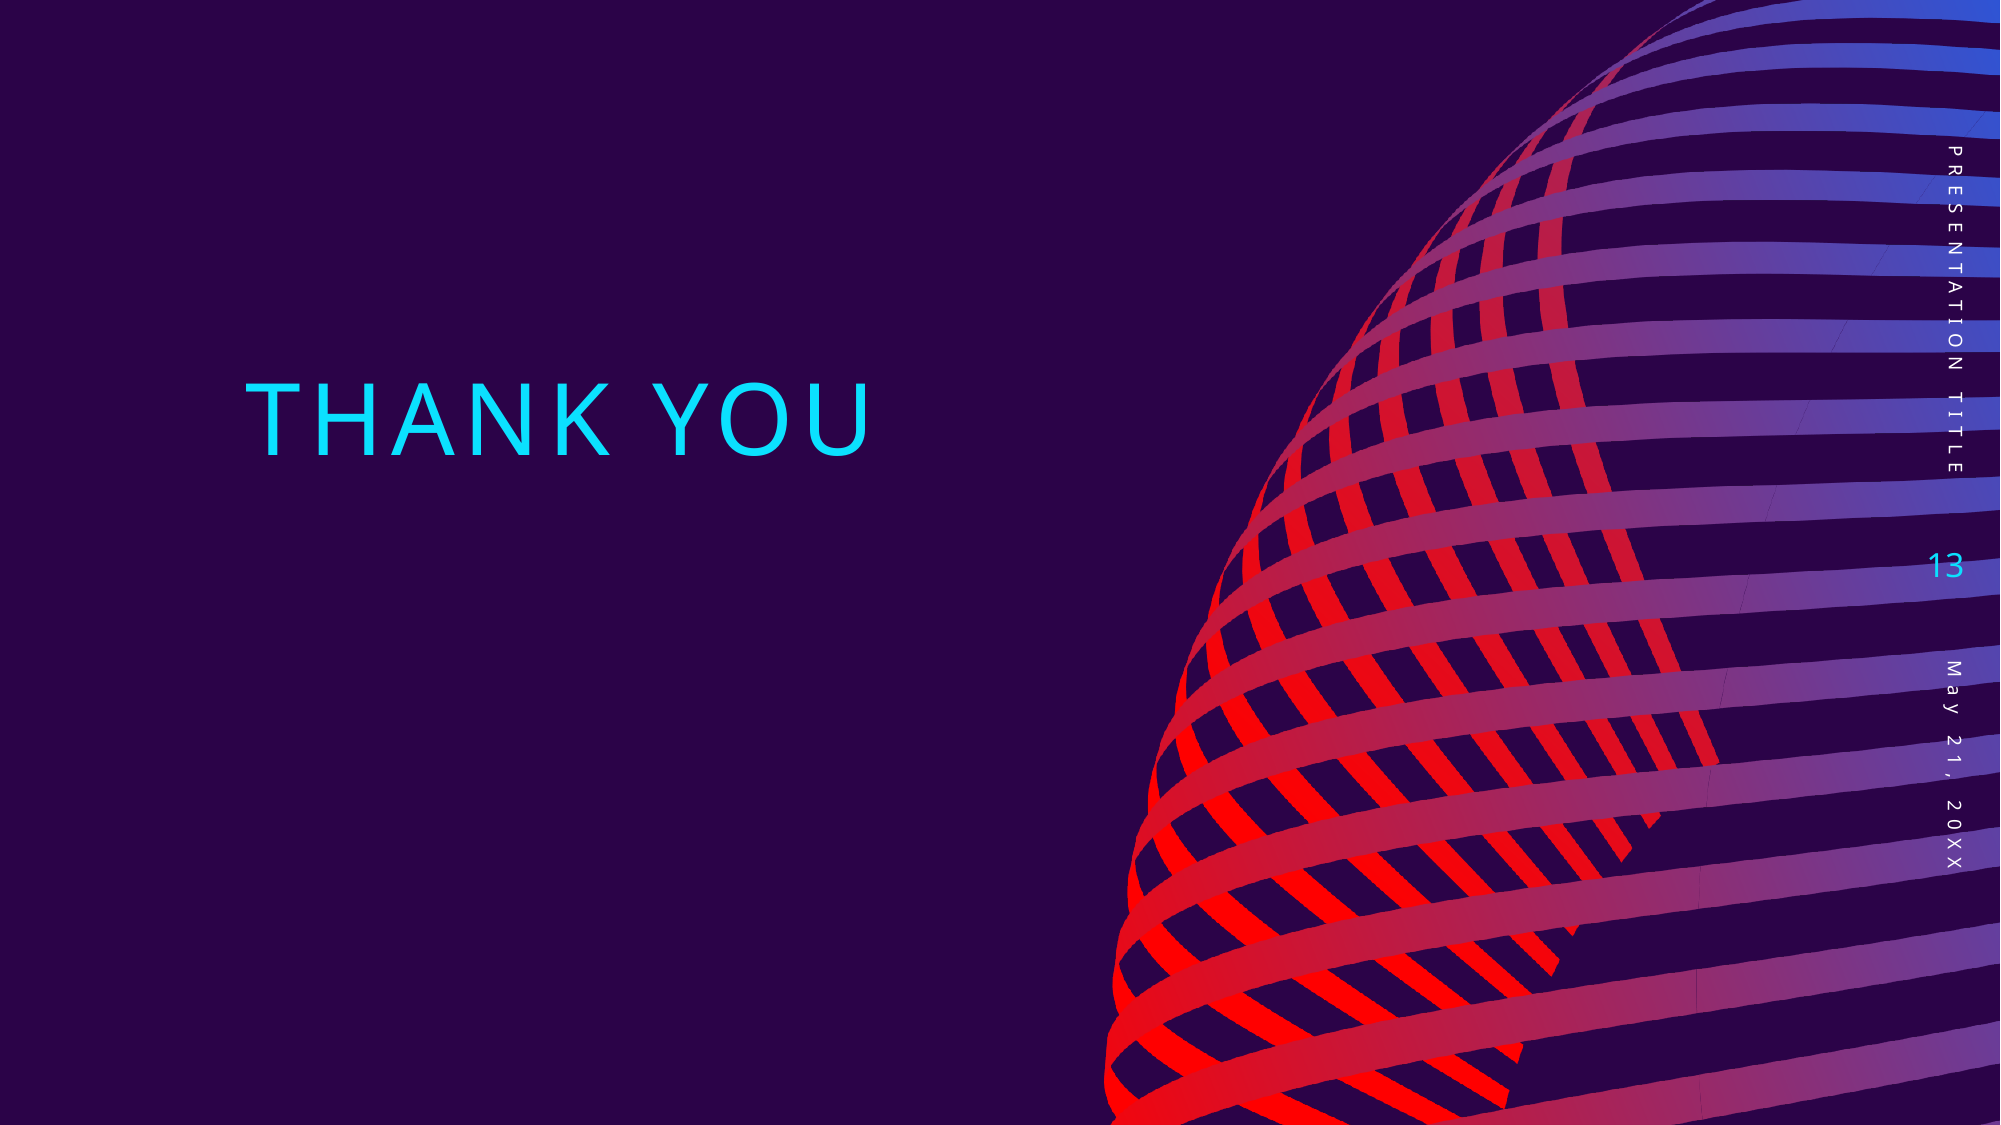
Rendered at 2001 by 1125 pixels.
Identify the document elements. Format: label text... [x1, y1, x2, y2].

title Thank you [168, 92, 987, 485]
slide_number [1925, 645, 1986, 1080]
picture [0, 0, 2000, 1125]
footer PRESENTATION TITLE [1926, 33, 1987, 489]
slide_number 13 [1889, 519, 1980, 615]
